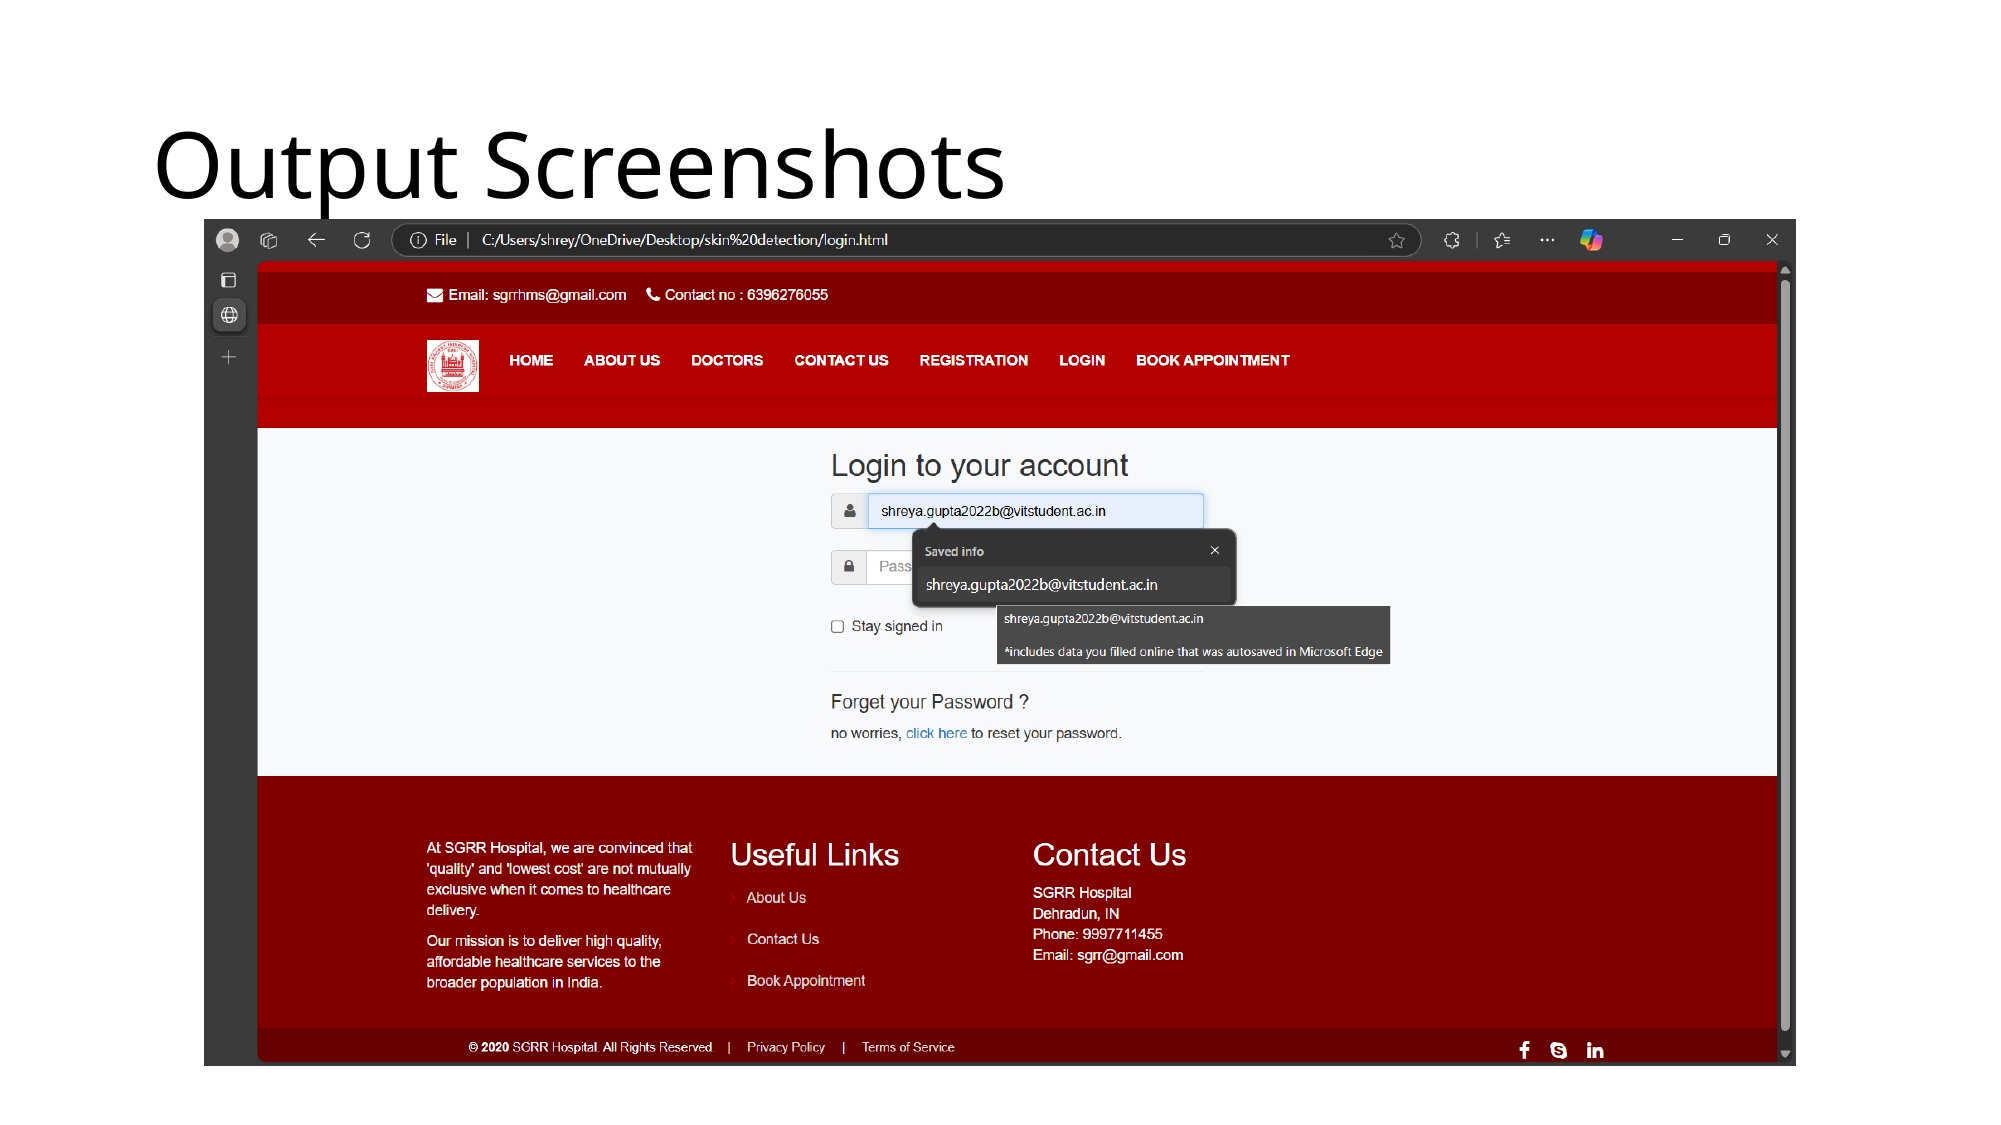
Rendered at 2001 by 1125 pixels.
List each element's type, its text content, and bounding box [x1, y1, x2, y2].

picture [204, 219, 1796, 1066]
title Output Screenshots [137, 59, 1863, 278]
